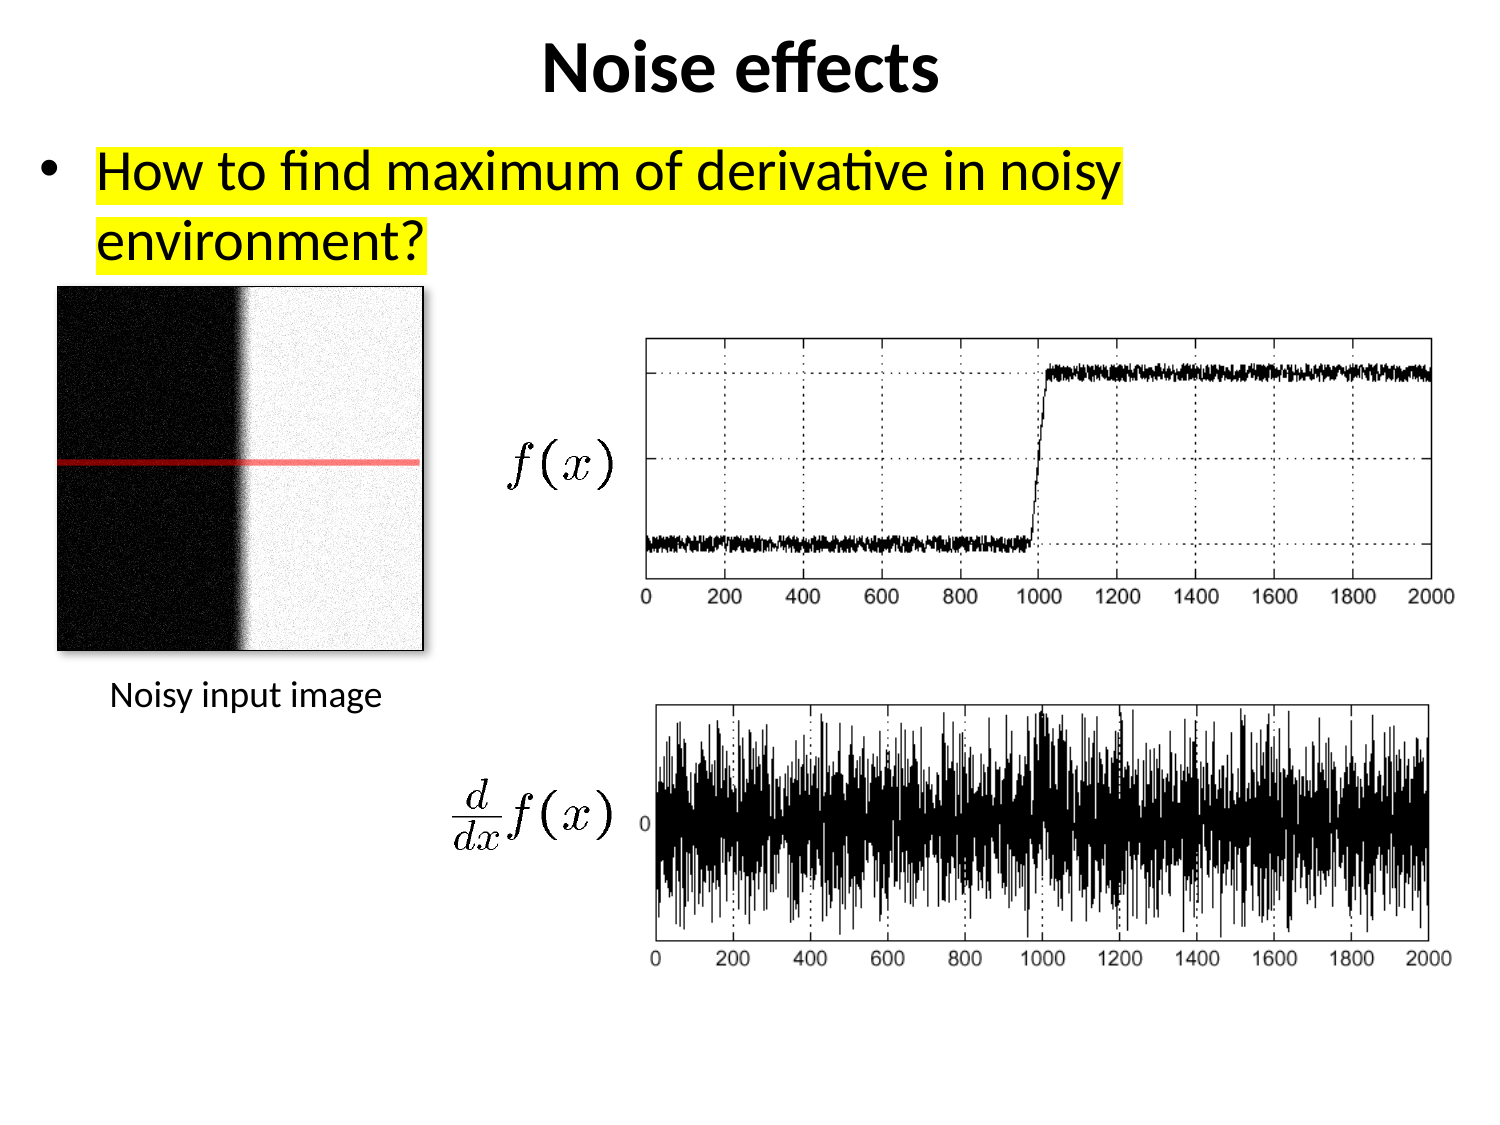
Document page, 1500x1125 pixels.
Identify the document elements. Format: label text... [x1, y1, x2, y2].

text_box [639, 314, 1463, 626]
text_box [637, 691, 1464, 976]
picture [57, 287, 423, 651]
title Noise effects [24, 0, 1475, 125]
list How to find maximum of derivative in noisy environment? [24, 125, 1475, 1063]
text_box Noisy input image [94, 662, 398, 773]
picture [505, 438, 613, 491]
picture [449, 776, 613, 851]
